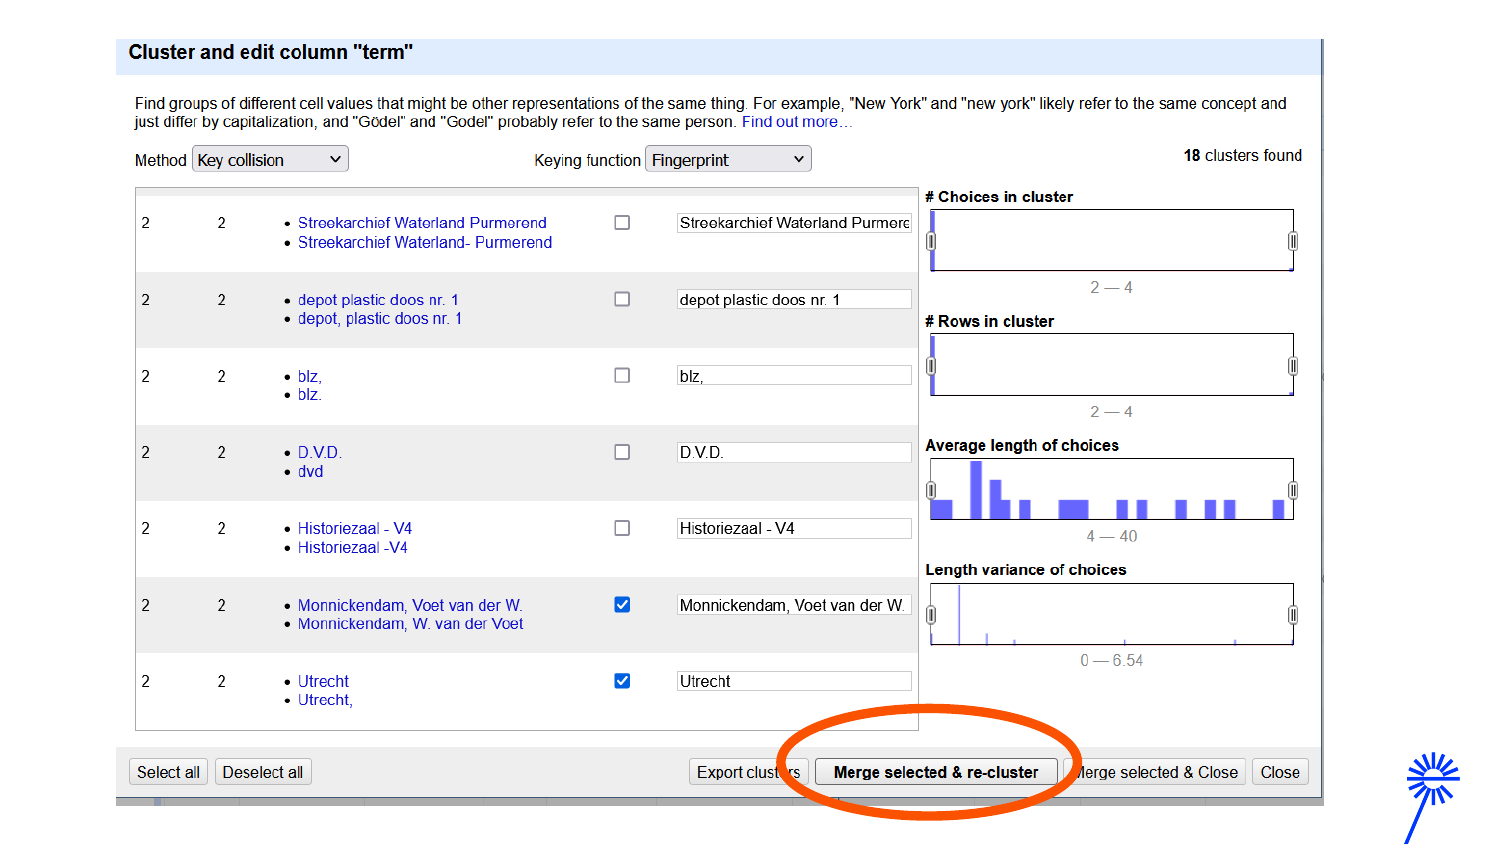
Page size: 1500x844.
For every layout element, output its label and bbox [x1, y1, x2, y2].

picture [1387, 744, 1469, 844]
text_box [879, 815, 980, 819]
picture [116, 38, 1324, 806]
